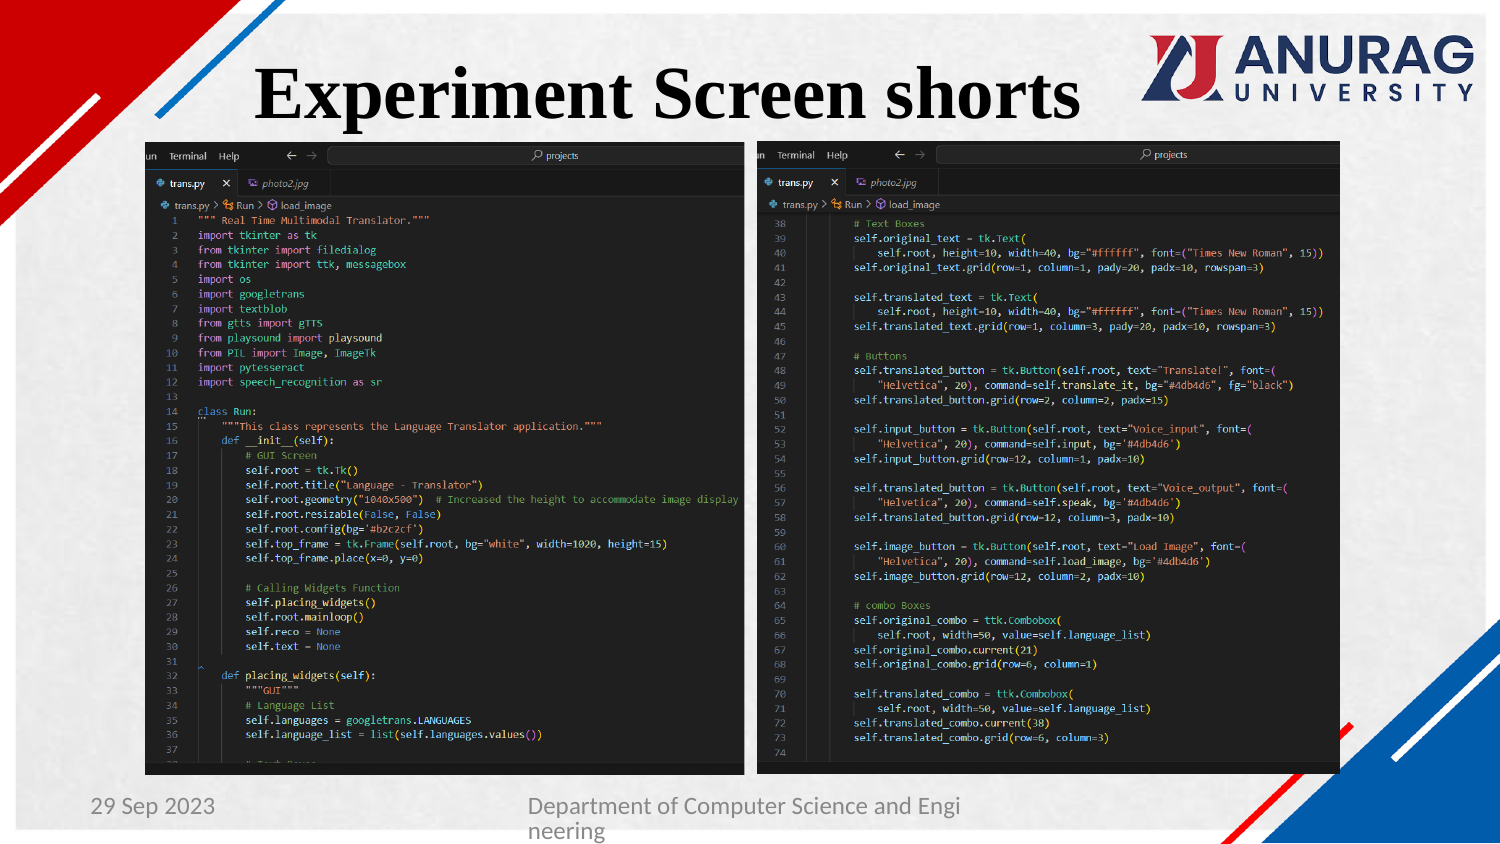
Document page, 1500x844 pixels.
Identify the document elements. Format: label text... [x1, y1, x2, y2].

title Experiment Screen shorts [239, 71, 1140, 142]
footer Department of Computer Science and Engineering [512, 782, 988, 827]
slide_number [75, 782, 425, 827]
slide_number [1074, 782, 1425, 827]
picture [0, 0, 1500, 844]
